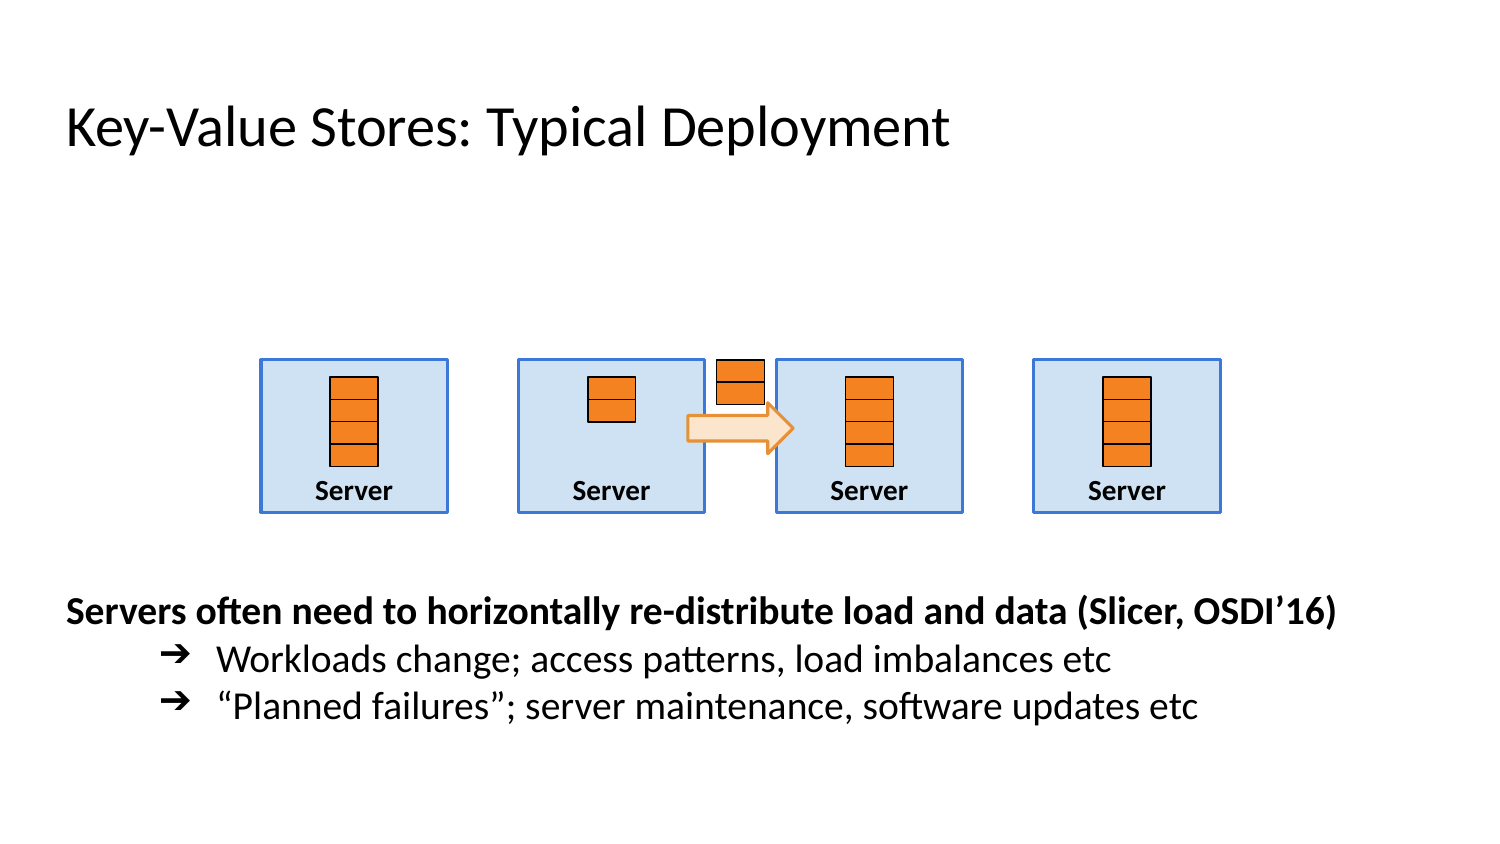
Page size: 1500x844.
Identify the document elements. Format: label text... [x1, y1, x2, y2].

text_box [1102, 377, 1152, 467]
title Key-Value Stores: Typical Deployment [51, 72, 1449, 167]
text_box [329, 377, 379, 467]
text_box Server [260, 359, 448, 513]
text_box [845, 377, 894, 467]
text_box Server [518, 359, 705, 513]
text_box Servers often need to horizontally re-distribute load and data (Slicer, OSDI’16) Workloads change; access patterns, load imbalances etc “Planned failures”; server maintenance, software updates etc [51, 570, 1430, 798]
text_box [687, 404, 794, 454]
list [51, 189, 1449, 750]
text_box Server [776, 359, 963, 513]
text_box Server [1033, 359, 1221, 513]
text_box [716, 359, 765, 405]
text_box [587, 376, 636, 423]
